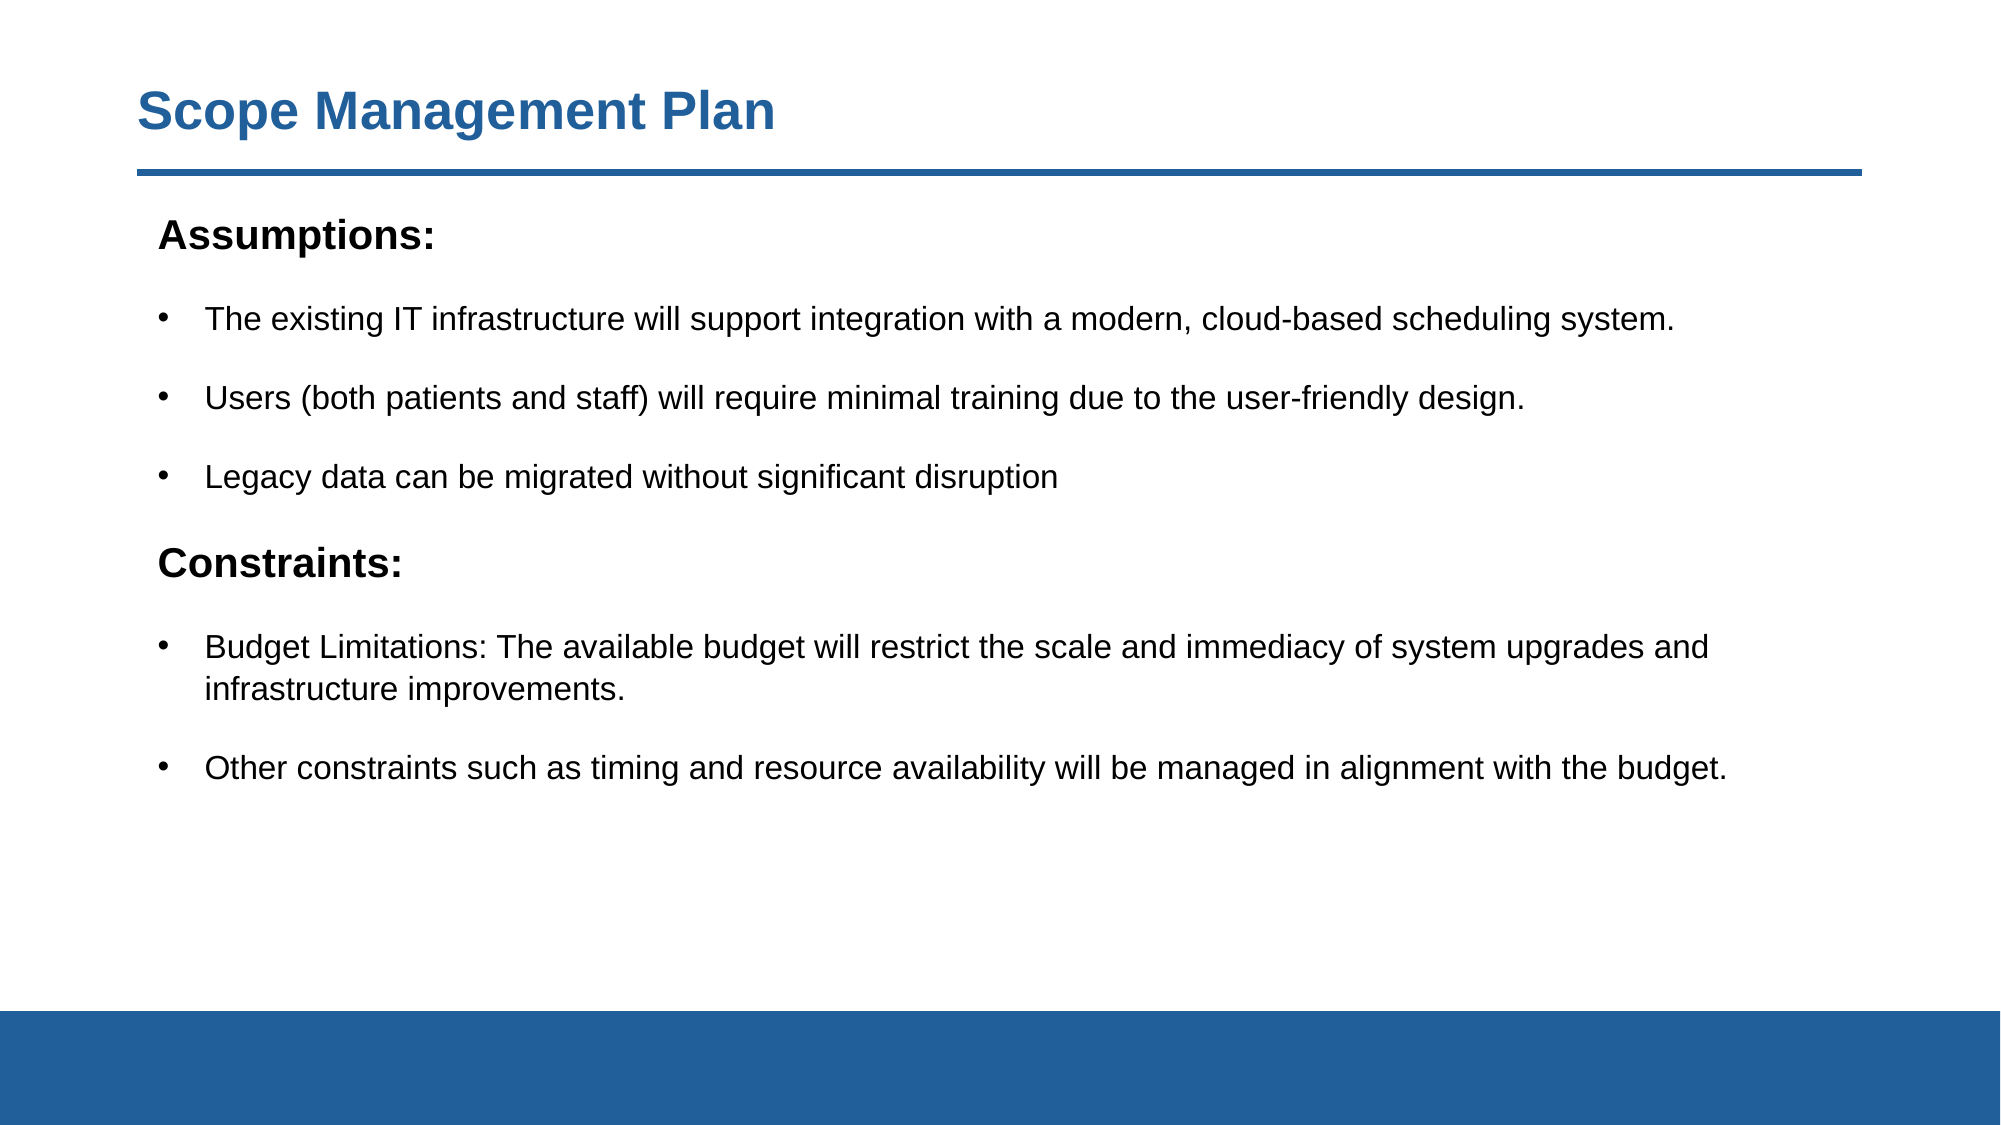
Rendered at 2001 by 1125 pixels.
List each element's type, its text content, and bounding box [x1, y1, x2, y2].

list Assumptions: The existing IT infrastructure will support integration with a modern, cloud-based scheduling system. Users (both patients and staff) will require minimal training due to the user-friendly design. Legacy data can be migrated without significant disruption Constraints: Budget Limitations: The available budget will restrict the scale and immediacy of system upgrades and infrastructure improvements. Other constraints such as timing and resource availability will be managed in alignment with the budget. [142, 197, 1868, 934]
title Scope Management Plan [122, 55, 1847, 168]
